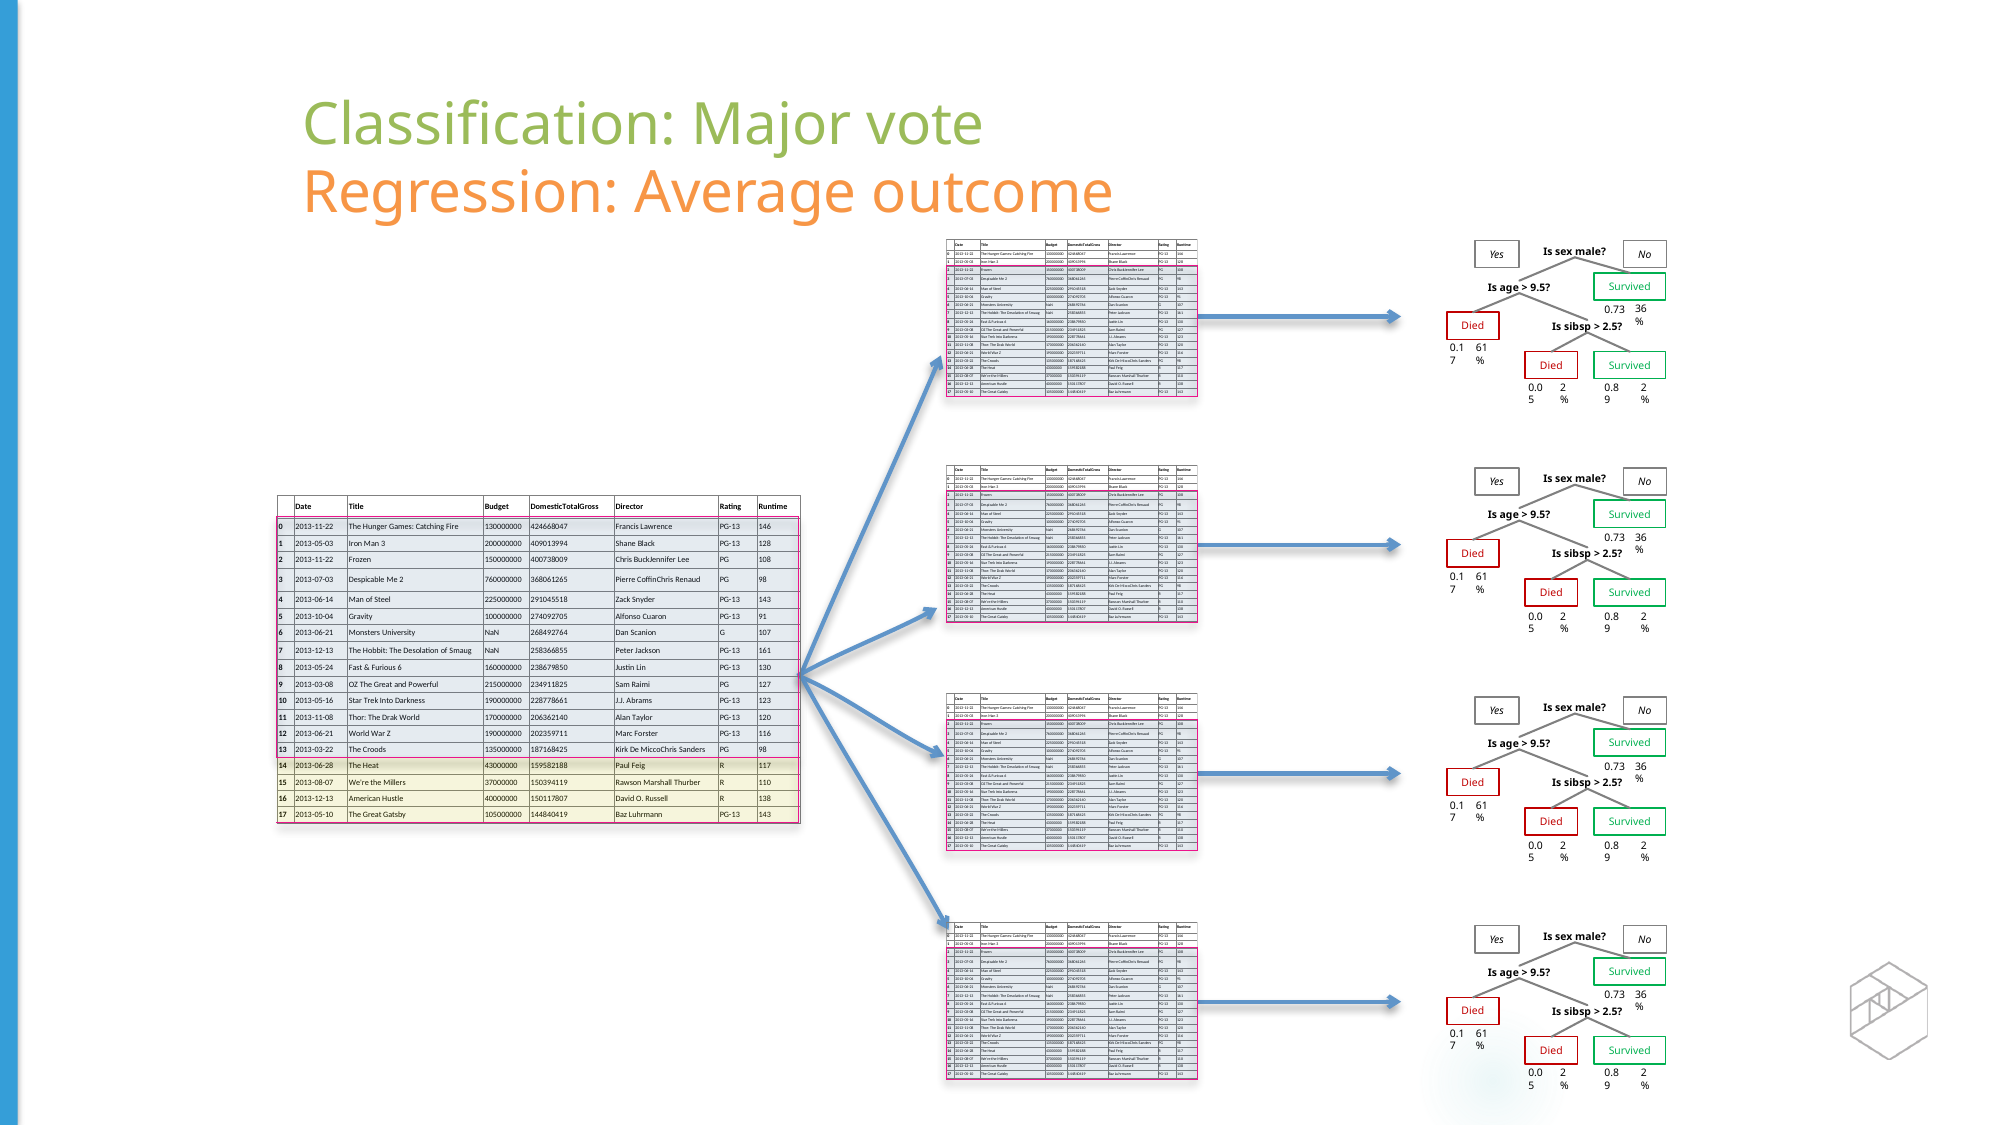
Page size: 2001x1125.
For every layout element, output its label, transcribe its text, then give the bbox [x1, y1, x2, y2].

text_box Died [1446, 768, 1500, 796]
picture [946, 692, 1198, 852]
text_box Survived [1593, 579, 1666, 607]
text_box [1430, 236, 1678, 395]
text_box Died [1446, 539, 1500, 567]
text_box Survived [1593, 729, 1666, 757]
text_box 36% [1635, 987, 1656, 1013]
text_box No [1623, 696, 1667, 724]
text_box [1519, 978, 1588, 1006]
text_box [1203, 994, 1402, 1009]
text_box 2% [1640, 609, 1656, 635]
text_box 61% [1475, 1026, 1497, 1052]
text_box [1519, 484, 1574, 509]
text_box Yes [1474, 240, 1519, 268]
text_box Is age > 9.5? [1488, 736, 1519, 747]
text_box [1587, 559, 1631, 579]
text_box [1574, 257, 1630, 273]
text_box 61% [1475, 570, 1497, 596]
picture [946, 238, 1198, 397]
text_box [1472, 978, 1517, 998]
text_box Is sex male? [1543, 472, 1607, 482]
text_box [1203, 309, 1402, 324]
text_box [1574, 713, 1630, 730]
text_box [1203, 766, 1402, 781]
text_box [1430, 921, 1678, 1080]
text_box 2% [1640, 1066, 1656, 1092]
text_box 0.05 [1528, 381, 1549, 407]
text_box Is sex male? [1543, 929, 1607, 940]
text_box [1587, 1017, 1631, 1037]
text_box 61% [1475, 799, 1497, 824]
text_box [1519, 713, 1574, 738]
text_box 0.17 [1449, 1026, 1471, 1052]
text_box [807, 679, 939, 755]
text_box 2% [1560, 381, 1575, 407]
text_box 2% [1560, 1066, 1575, 1092]
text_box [1551, 1017, 1584, 1037]
text_box [1203, 537, 1402, 552]
text_box Survived [1593, 500, 1666, 528]
text_box [807, 607, 938, 672]
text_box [1551, 559, 1586, 579]
text_box 0.73 [1604, 531, 1635, 544]
text_box Is sex male? [1543, 701, 1607, 711]
text_box No [1623, 925, 1667, 953]
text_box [1472, 292, 1518, 313]
text_box 2% [1560, 609, 1575, 635]
picture [276, 495, 802, 825]
text_box 0.17 [1449, 799, 1471, 824]
text_box Is sibsp > 2.5? [1589, 1005, 1623, 1015]
text_box 0.89 [1604, 609, 1625, 635]
picture [946, 464, 1198, 623]
text_box 0.73 [1604, 302, 1635, 316]
text_box Died [1446, 312, 1500, 340]
text_box 0.17 [1449, 570, 1471, 596]
text_box Died [1525, 579, 1578, 607]
text_box 61% [1475, 341, 1497, 367]
text_box 36% [1635, 759, 1656, 785]
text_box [1551, 788, 1584, 808]
text_box Survived [1593, 272, 1666, 300]
text_box Is age > 9.5? [1488, 280, 1551, 291]
text_box Yes [1474, 925, 1519, 953]
text_box Survived [1593, 957, 1666, 986]
picture [946, 921, 1198, 1080]
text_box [1519, 520, 1588, 548]
text_box Is sibsp > 2.5? [1586, 547, 1623, 558]
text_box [1551, 332, 1584, 352]
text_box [1574, 942, 1630, 958]
picture [1411, 999, 1575, 1125]
text_box 2% [1640, 381, 1656, 407]
text_box [1430, 693, 1678, 851]
text_box 0.73 [1604, 987, 1635, 1001]
text_box No [1623, 468, 1667, 496]
text_box 36% [1635, 302, 1656, 328]
text_box Survived [1593, 807, 1666, 835]
text_box Died [1525, 807, 1578, 835]
text_box Died [1525, 1036, 1578, 1064]
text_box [1587, 788, 1631, 808]
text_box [1587, 332, 1631, 352]
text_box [1519, 749, 1588, 777]
text_box 0.05 [1528, 609, 1549, 635]
text_box 0.05 [1528, 838, 1549, 864]
text_box Is age > 9.5? [1488, 508, 1519, 518]
text_box 0.05 [1528, 1066, 1549, 1092]
text_box Survived [1593, 351, 1666, 379]
text_box Is sibsp > 2.5? [1589, 776, 1623, 786]
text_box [1472, 520, 1517, 540]
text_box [1519, 942, 1574, 966]
text_box 36% [1635, 531, 1656, 557]
text_box 0.89 [1604, 381, 1625, 407]
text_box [1574, 484, 1630, 501]
text_box Yes [1474, 696, 1519, 724]
text_box Survived [1593, 1036, 1666, 1064]
text_box 2% [1560, 838, 1575, 864]
text_box 2% [1640, 838, 1656, 864]
text_box No [1623, 240, 1667, 268]
text_box Died [1525, 351, 1578, 379]
text_box 0.73 [1604, 760, 1635, 773]
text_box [1519, 257, 1574, 281]
text_box 0.17 [1449, 341, 1471, 367]
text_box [1519, 292, 1588, 321]
text_box Yes [1474, 468, 1519, 496]
text_box 0.89 [1604, 1066, 1625, 1092]
text_box 0.89 [1604, 838, 1625, 864]
text_box Is sibsp > 2.5? [1589, 319, 1623, 330]
text_box Classiﬁcation: Major vote Regression: Average outcome [300, 87, 1669, 225]
text_box Died [1446, 997, 1500, 1025]
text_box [1472, 749, 1517, 769]
text_box Is sex male? [1543, 244, 1607, 255]
text_box [1430, 464, 1678, 622]
text_box Is age > 9.5? [1488, 965, 1551, 976]
